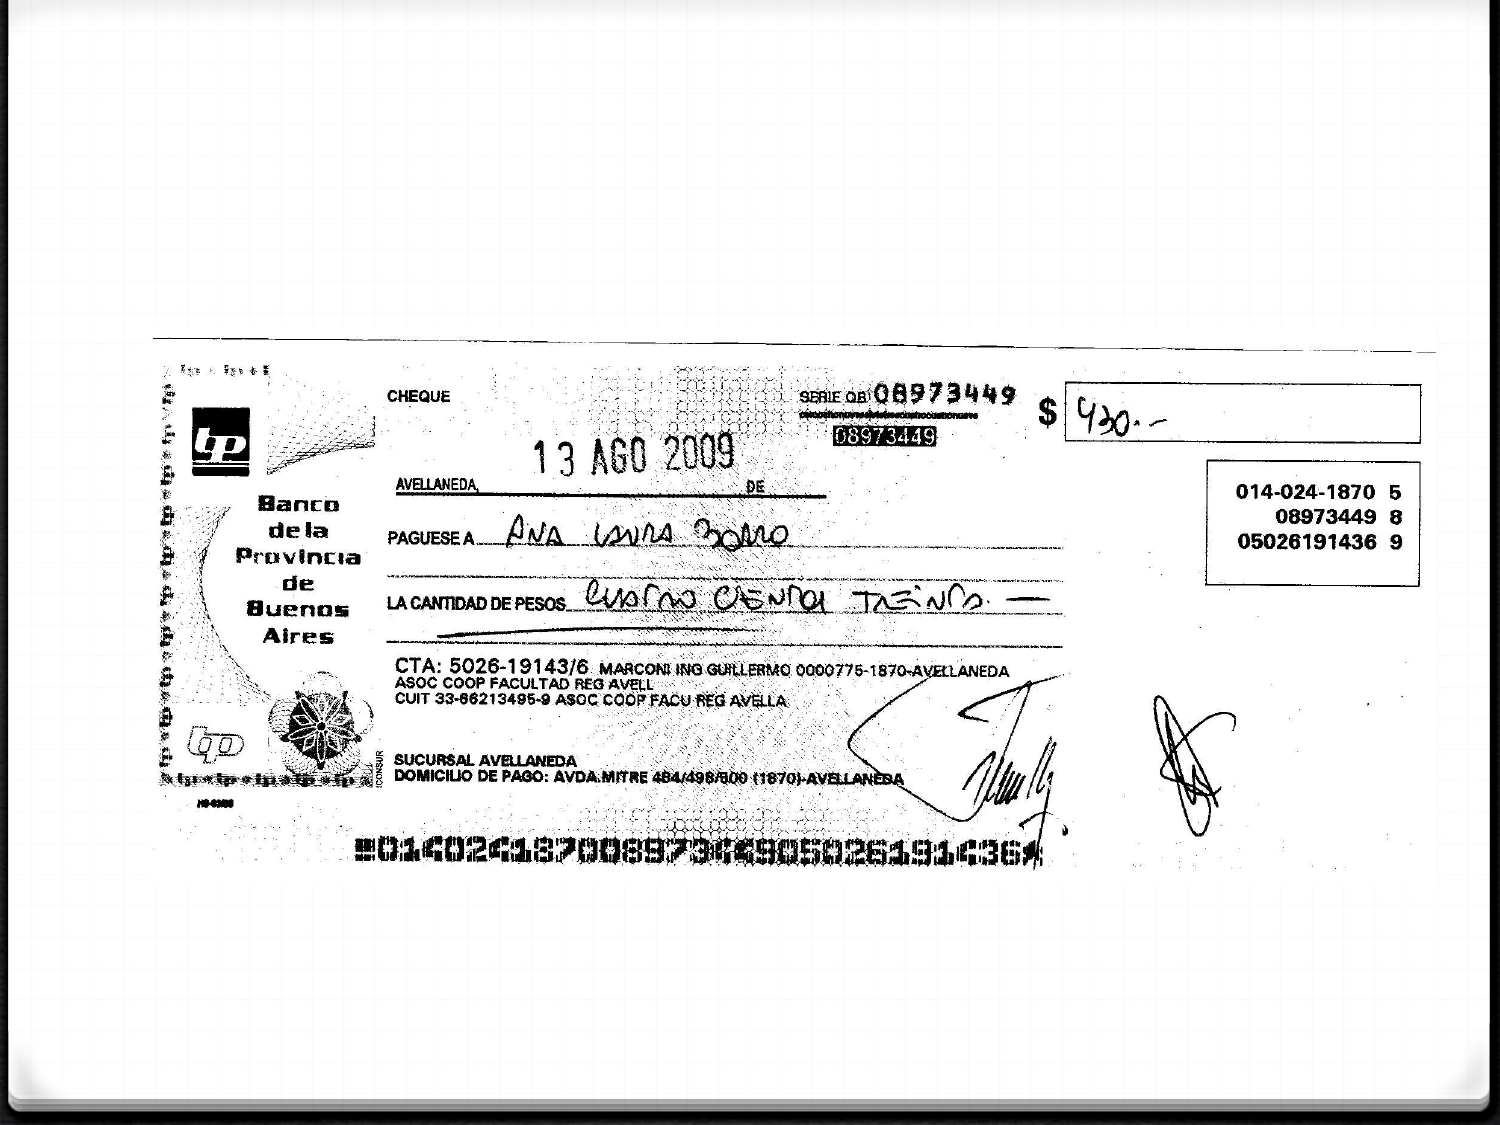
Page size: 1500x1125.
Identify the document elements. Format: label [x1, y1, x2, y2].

picture [0, 0, 1500, 1125]
list [146, 325, 1436, 884]
